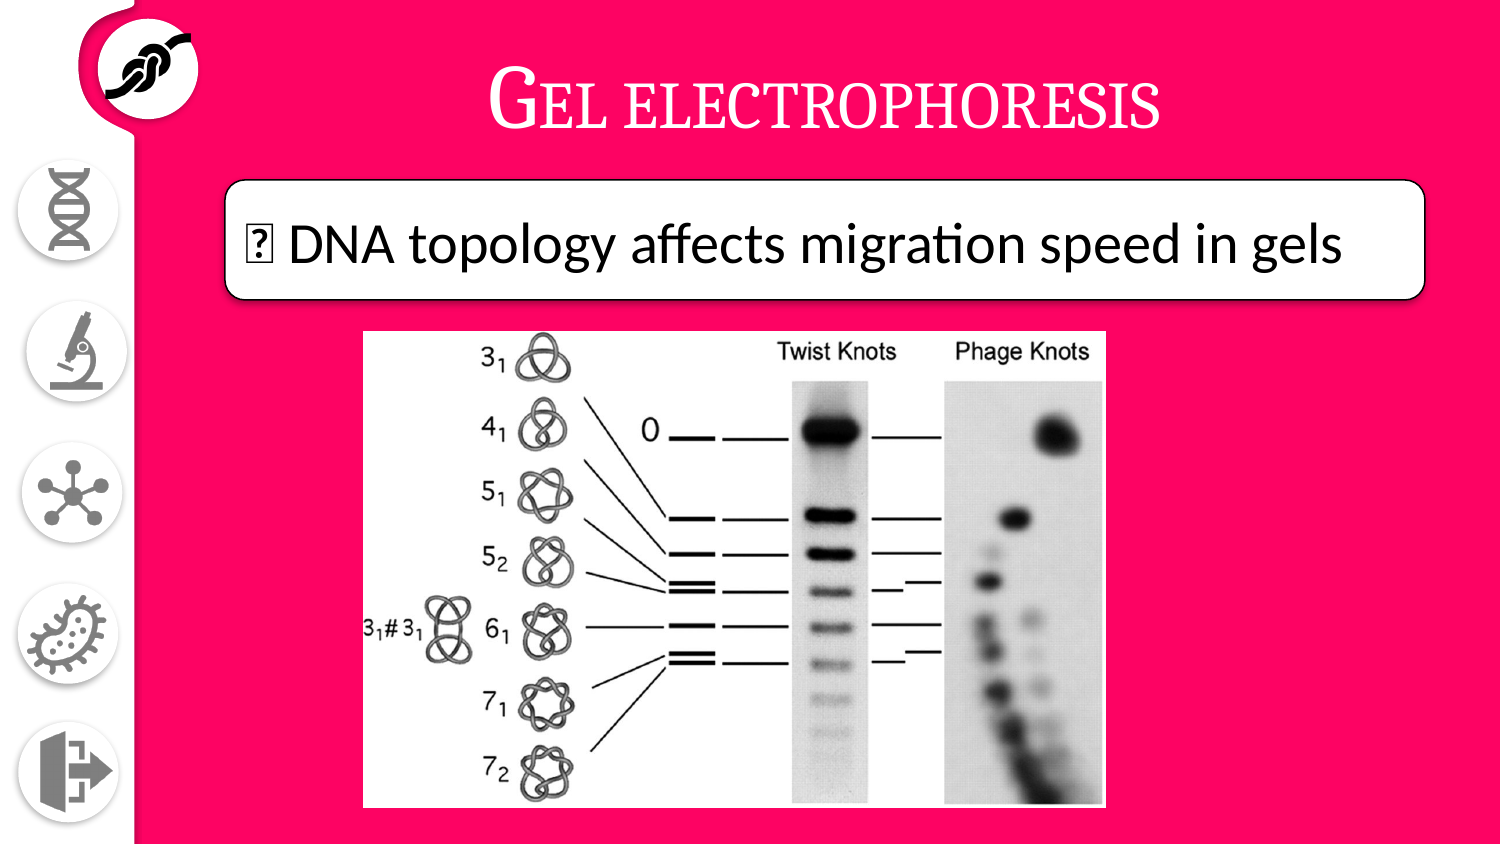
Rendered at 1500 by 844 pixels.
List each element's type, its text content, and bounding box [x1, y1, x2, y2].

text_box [17, 159, 119, 261]
text_box 🧫 DNA topology affects migration speed in gels [224, 179, 1426, 301]
text_box [0, 0, 136, 844]
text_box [21, 441, 123, 543]
text_box GEL ELECTROPHORESIS [473, 29, 1177, 155]
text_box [97, 18, 199, 120]
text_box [26, 300, 128, 402]
picture [363, 330, 1106, 808]
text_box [17, 721, 121, 823]
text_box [17, 583, 119, 684]
